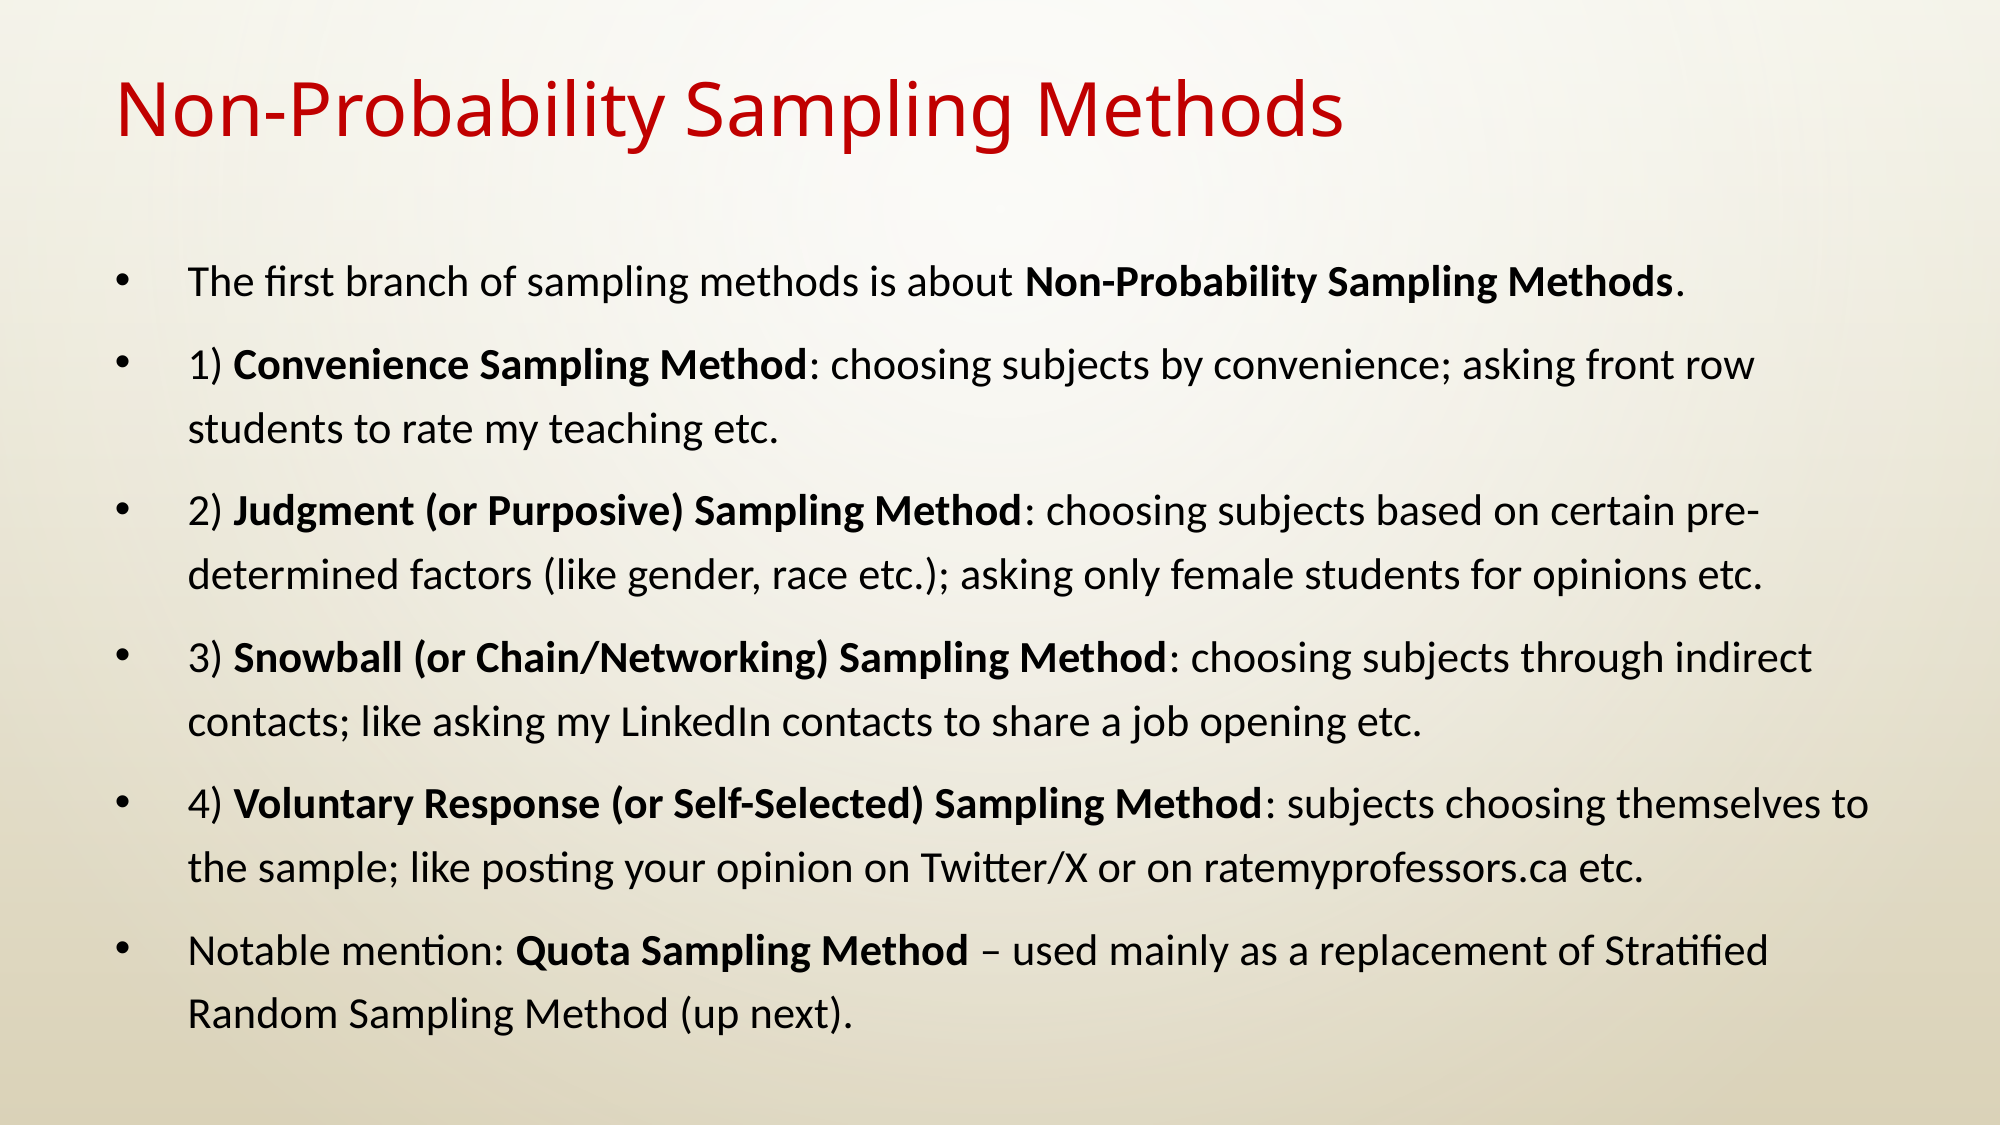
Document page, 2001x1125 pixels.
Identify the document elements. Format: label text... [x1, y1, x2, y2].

table_cell Treatment(s) [0, 0, 2000, 176]
title Non-Probability Sampling Methods [99, 64, 1900, 215]
list The first branch of sampling methods is about Non-Probability Sampling Methods. 1) Convenience Sampling Method: choosing subjects by convenience; asking front row students to rate my teaching etc. 2) Judgment (or Purposive) Sampling Method: choosing subjects based on certain pre-determined factors (like gender, race etc.); asking only female students for opinions etc. 3) Snowball (or Chain/Networking) Sampling Method: choosing subjects through indirect contacts; like asking my LinkedIn contacts to share a job opening etc. 4) Voluntary Response (or Self-Selected) Sampling Method: subjects choosing themselves to the sample; like posting your opinion on Twitter/X or on ratemyprofessors.ca etc. Notable mention: Quota Sampling Method – used mainly as a replacement of Stratified Random Sampling Method (up next). [99, 234, 1900, 1060]
